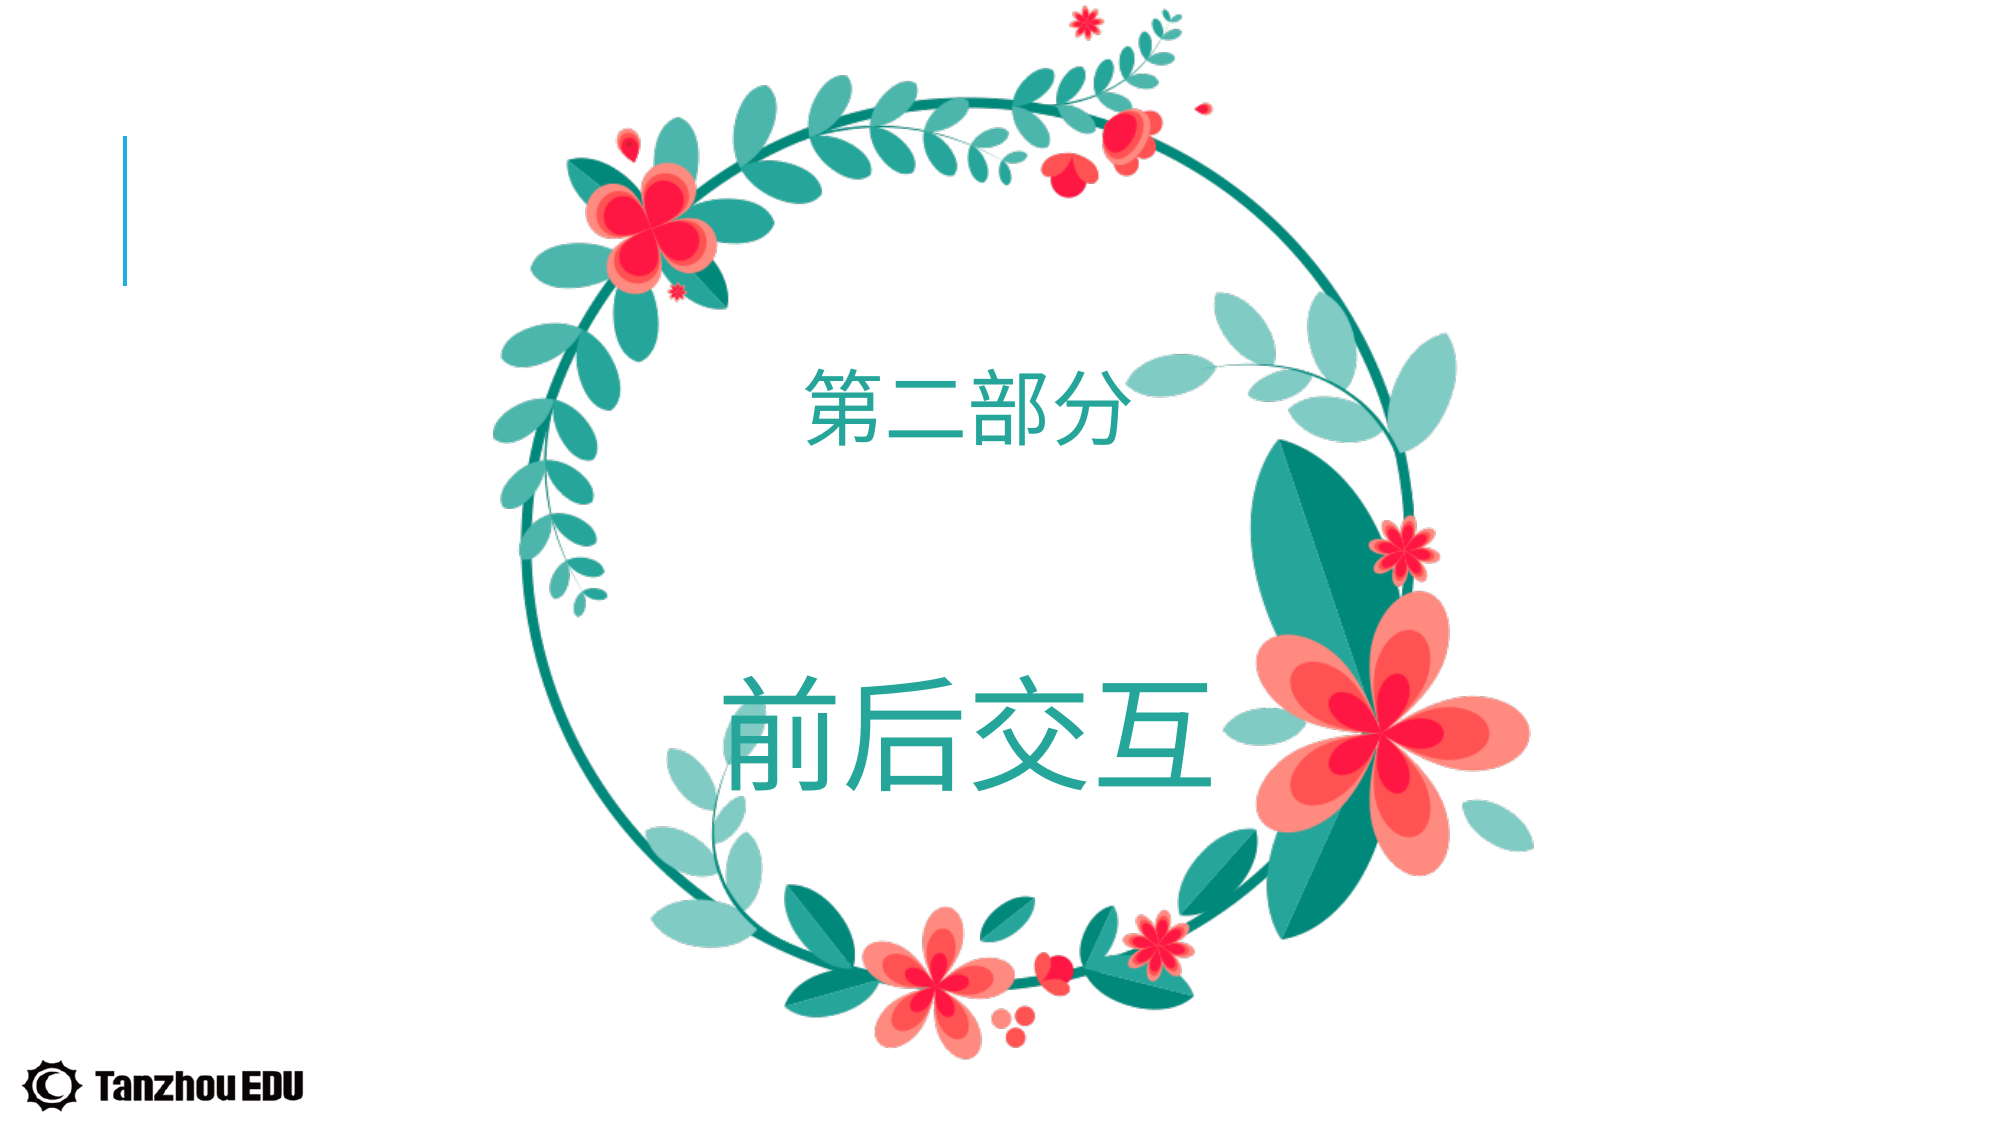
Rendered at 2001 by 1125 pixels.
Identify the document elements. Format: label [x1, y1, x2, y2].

picture [482, 0, 1545, 1068]
picture [2, 1031, 328, 1125]
